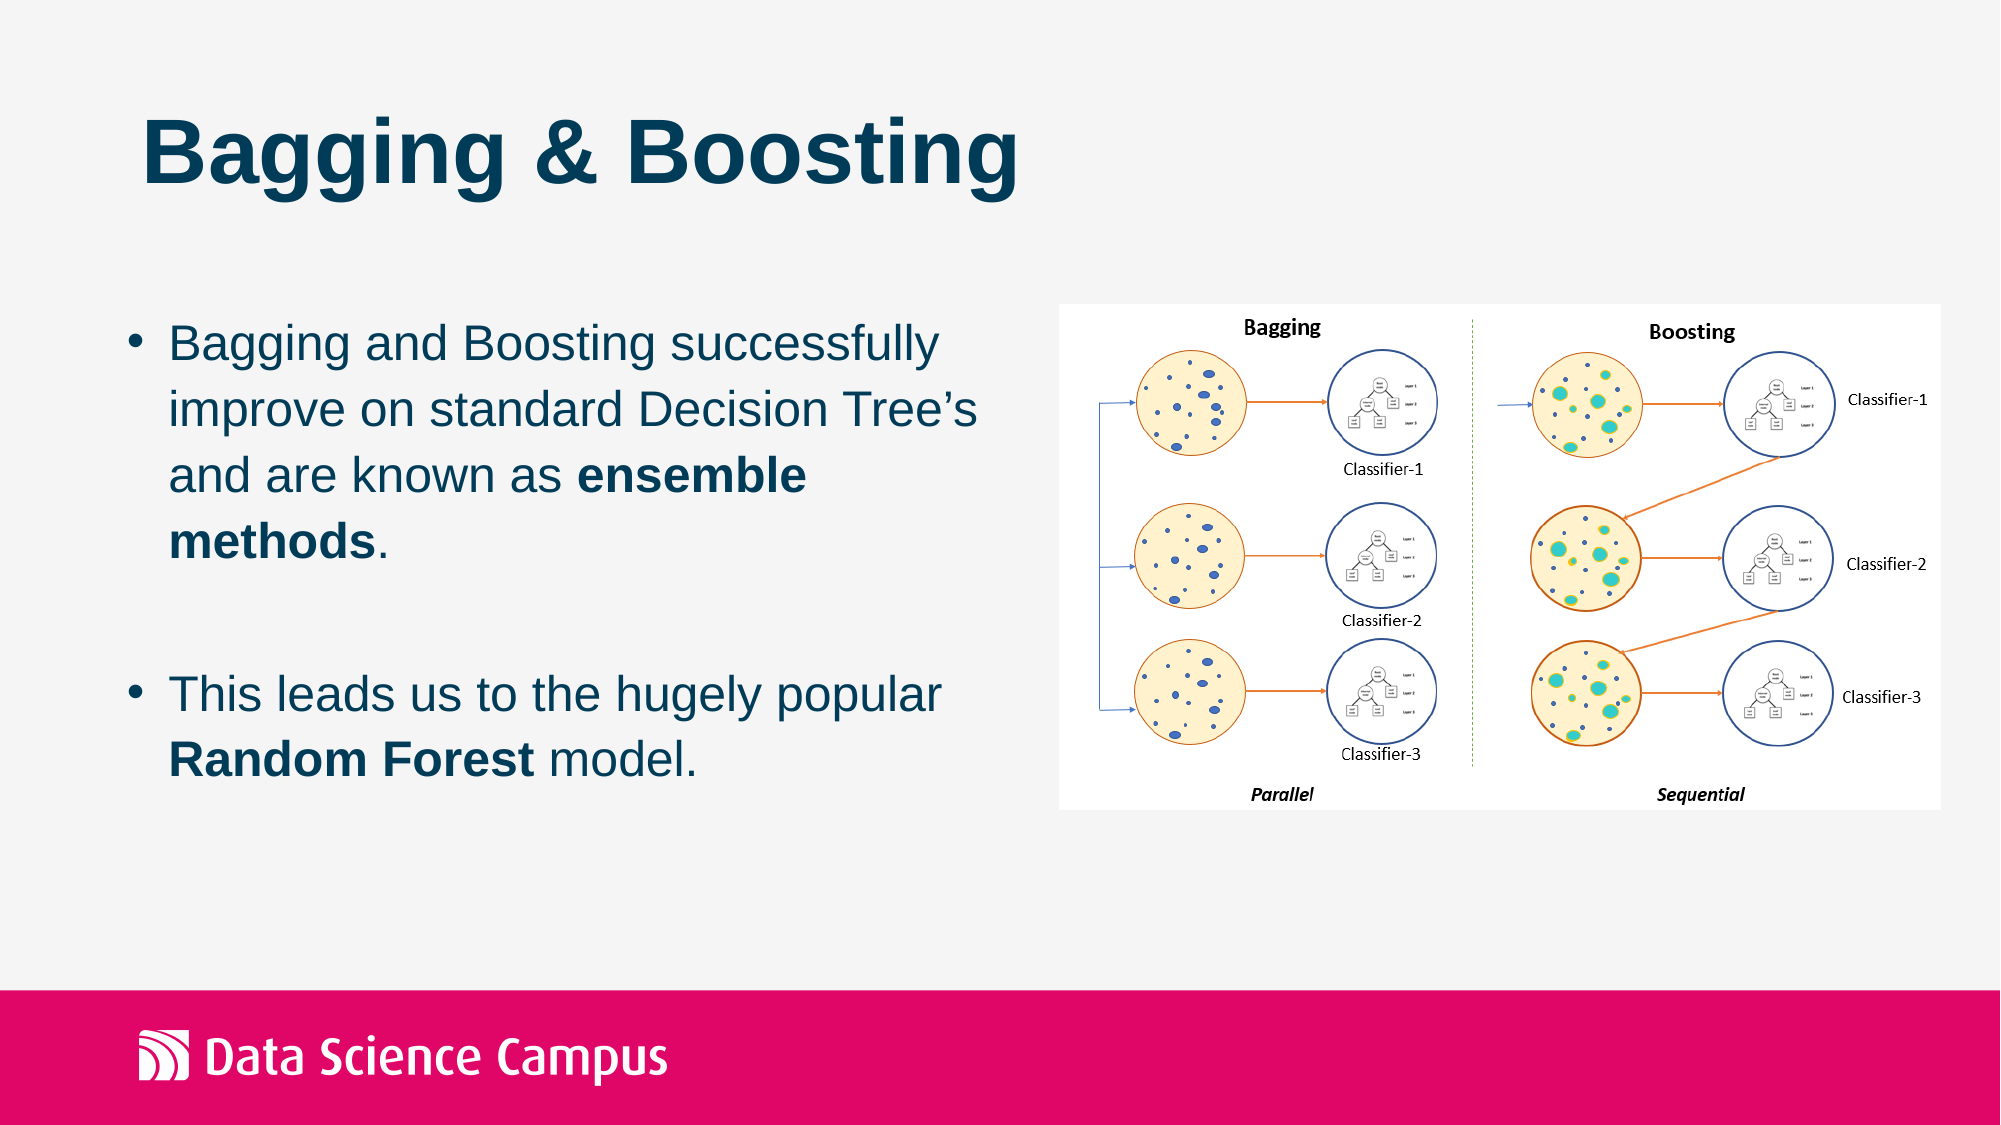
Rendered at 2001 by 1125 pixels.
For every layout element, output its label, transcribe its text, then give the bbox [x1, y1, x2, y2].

picture [139, 1030, 667, 1086]
title Bagging & Boosting [126, 97, 1044, 231]
picture [1059, 304, 1941, 810]
list Bagging and Boosting successfully improve on standard Decision Tree’s and are known as ensemble methods. This leads us to the hugely popular Random Forest model. [126, 304, 1009, 821]
